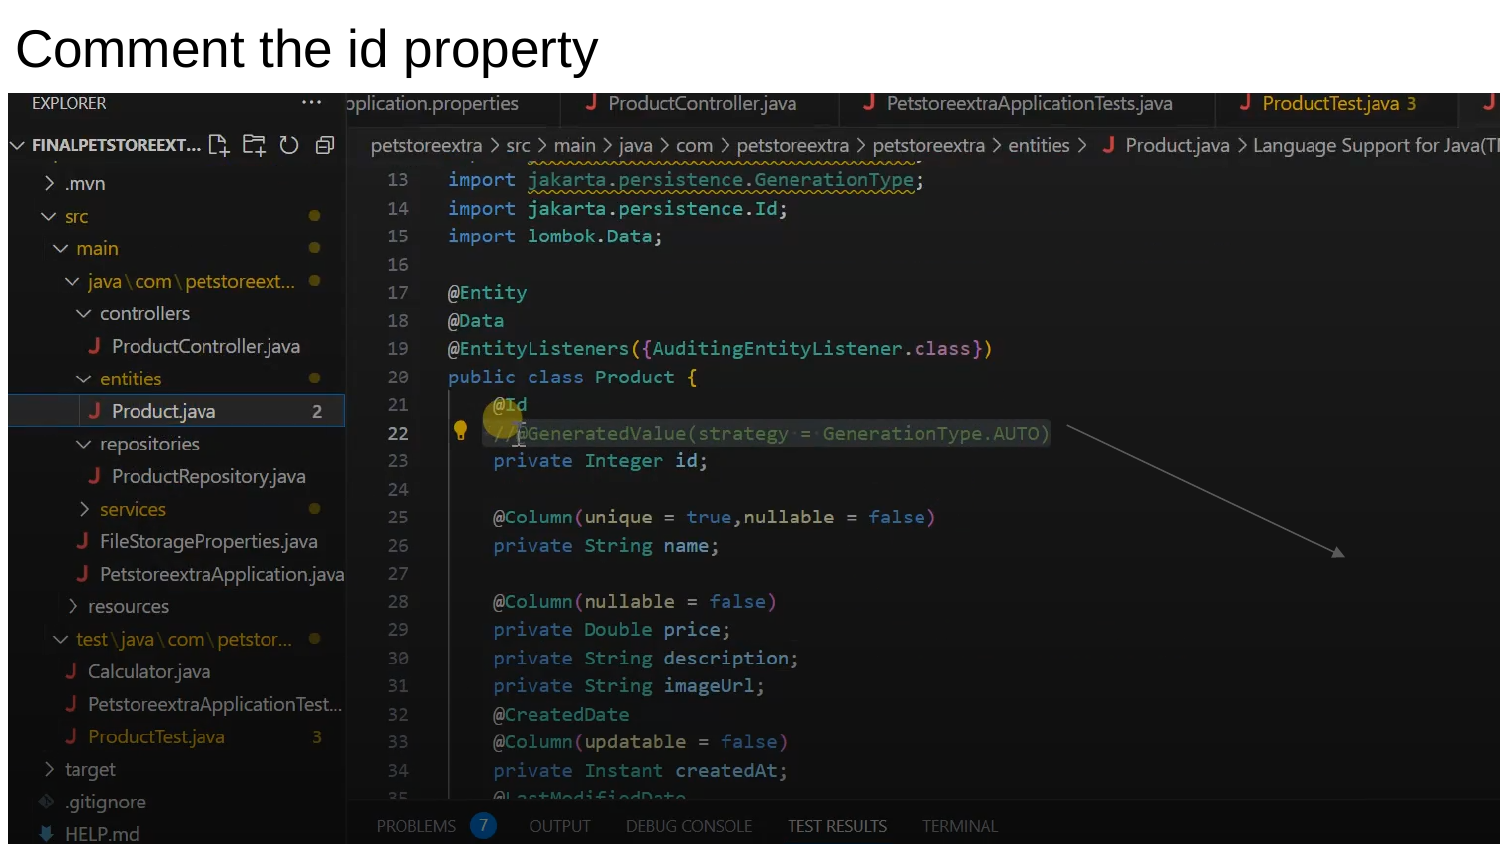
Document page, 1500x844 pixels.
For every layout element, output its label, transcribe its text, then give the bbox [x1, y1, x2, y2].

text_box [1066, 424, 1346, 558]
title Comment the id property [0, 0, 1398, 94]
picture [8, 93, 1500, 844]
